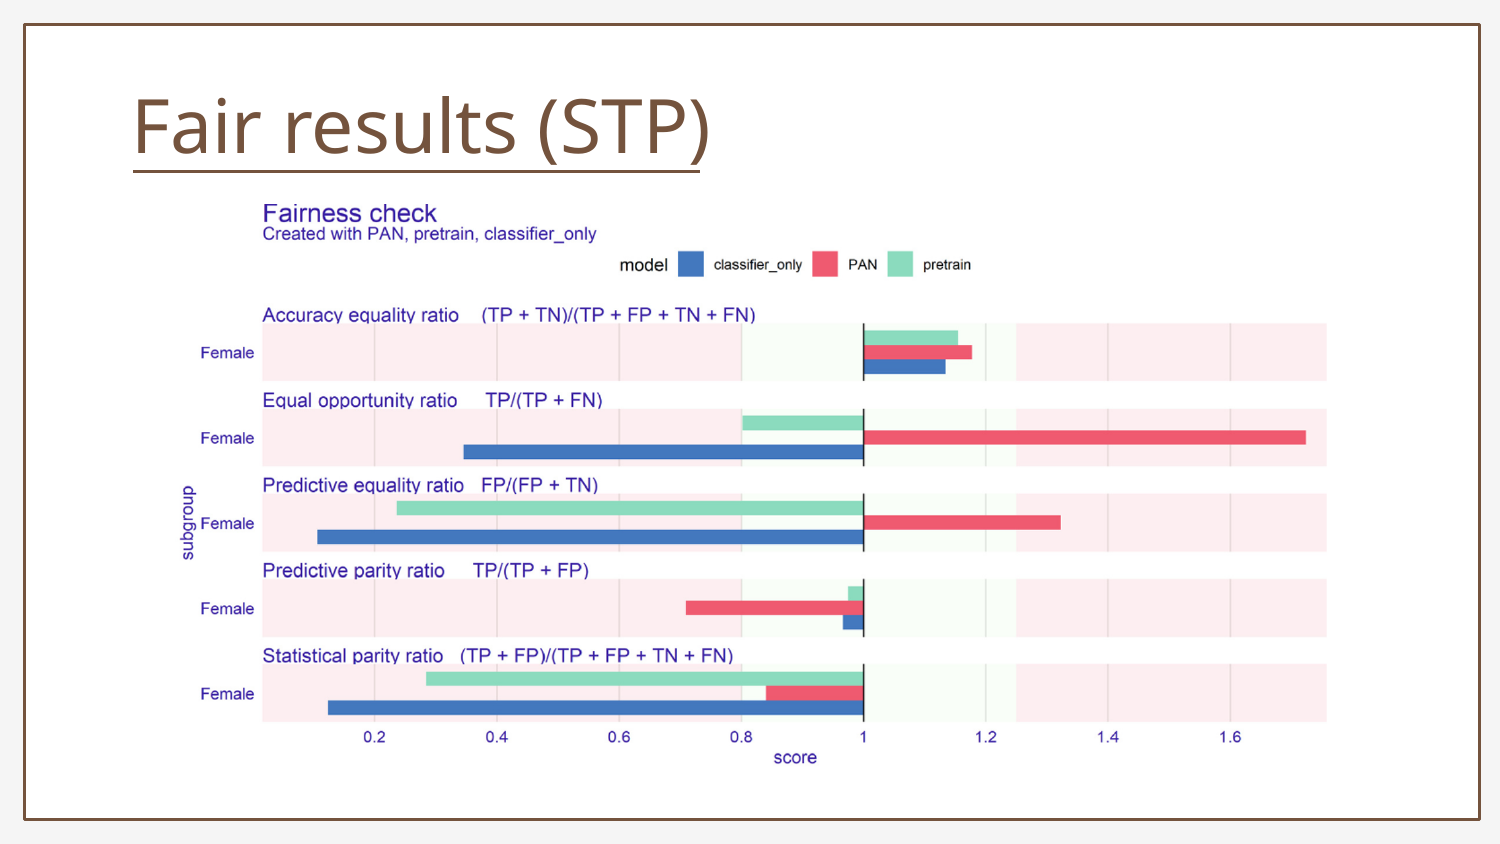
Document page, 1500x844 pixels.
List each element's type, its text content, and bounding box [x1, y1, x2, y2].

title Fair results (STP) [116, 63, 892, 191]
picture [172, 203, 1327, 771]
